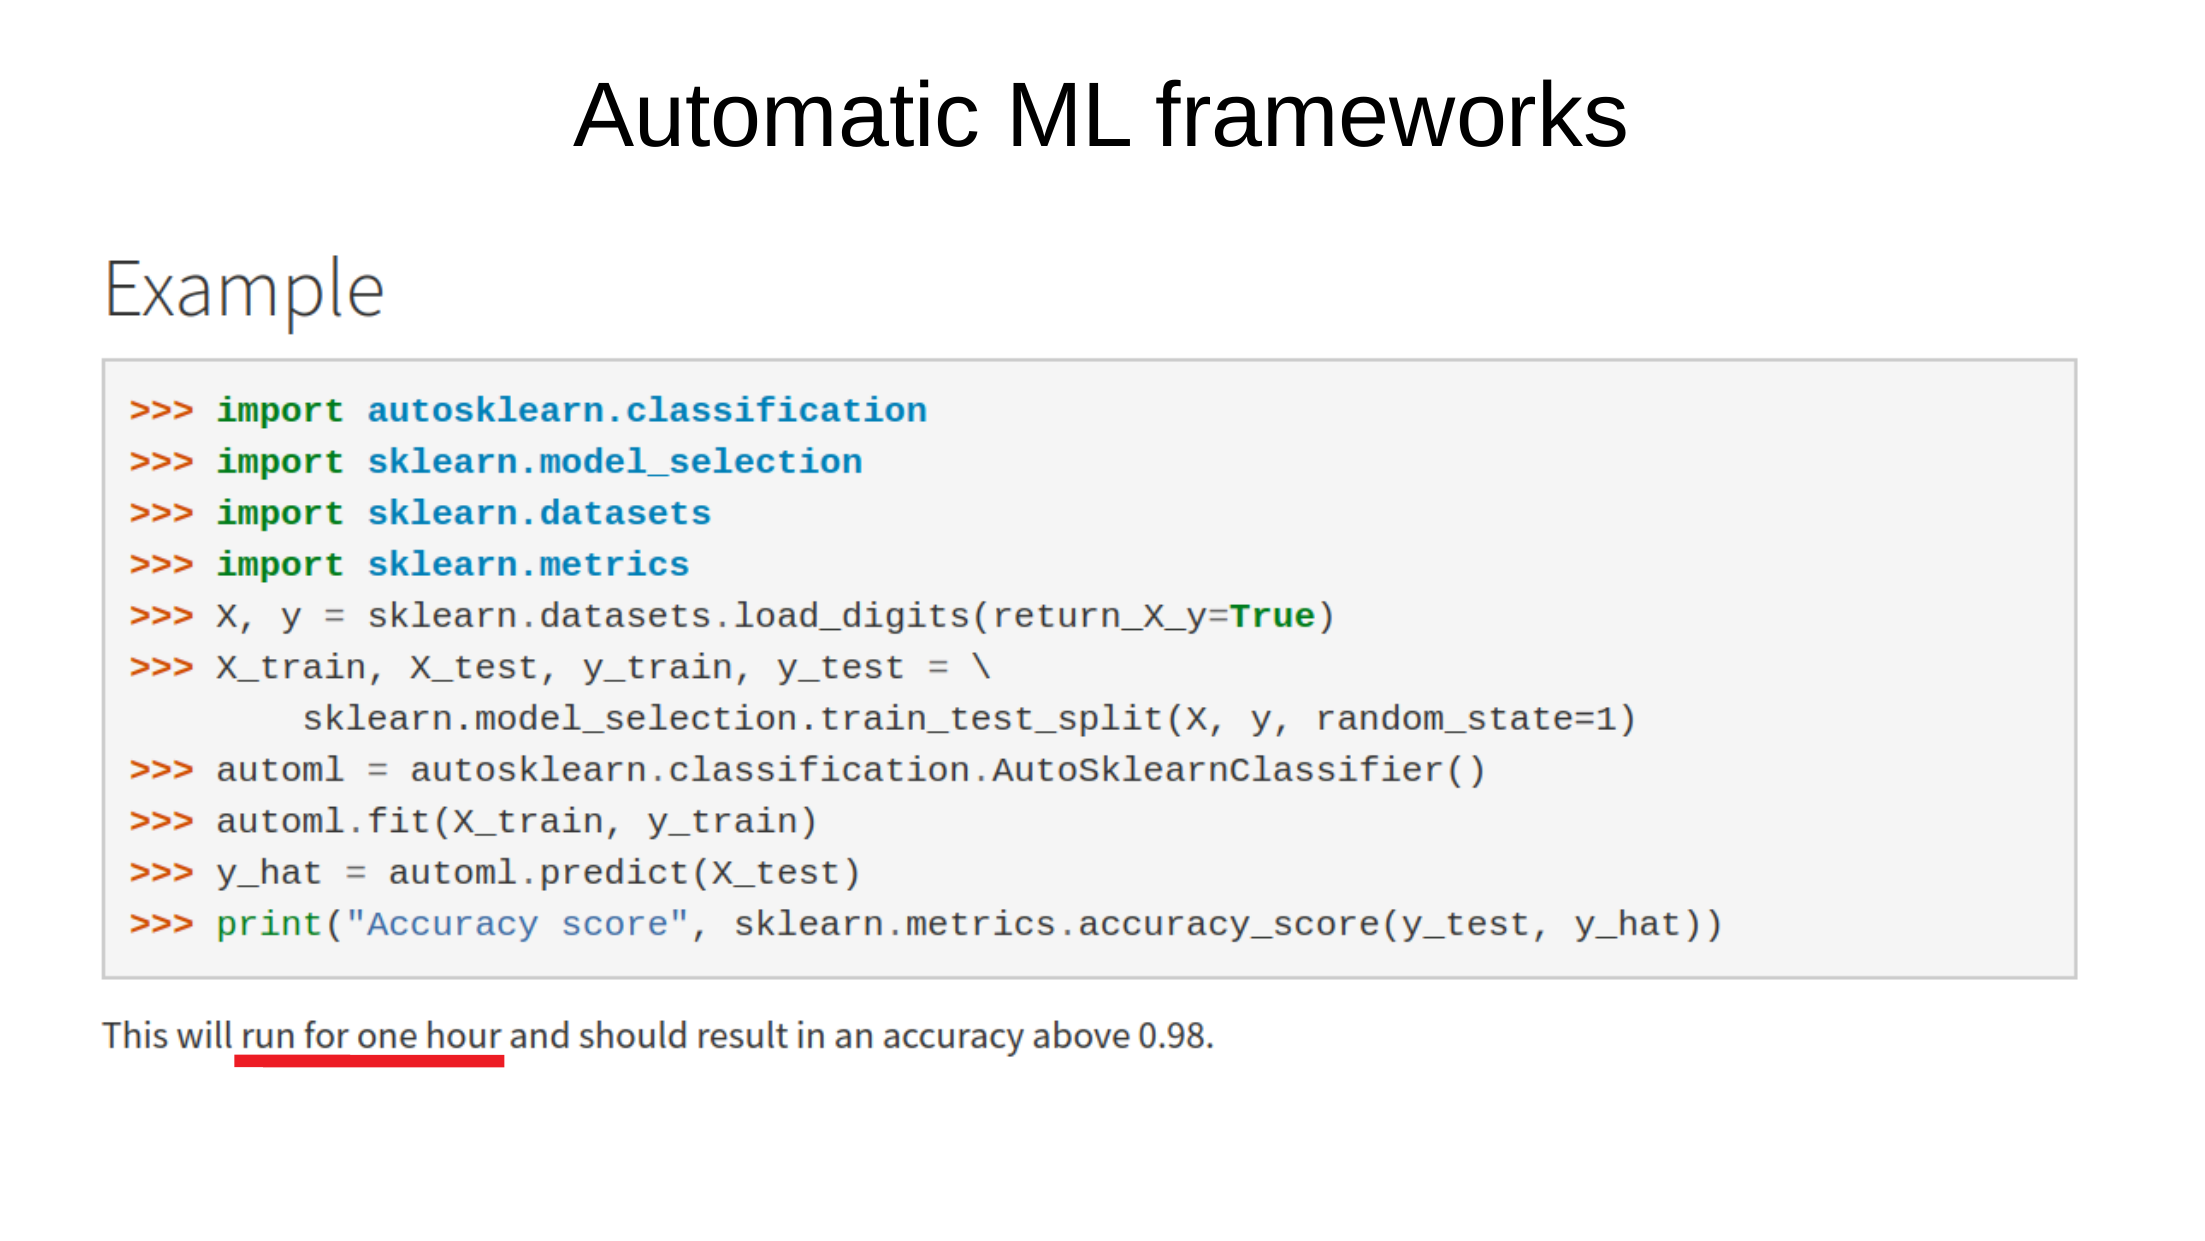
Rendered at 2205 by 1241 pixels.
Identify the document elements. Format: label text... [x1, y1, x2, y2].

picture [97, 237, 2107, 1086]
text_box Automatic ML frameworks [358, 6, 1846, 213]
